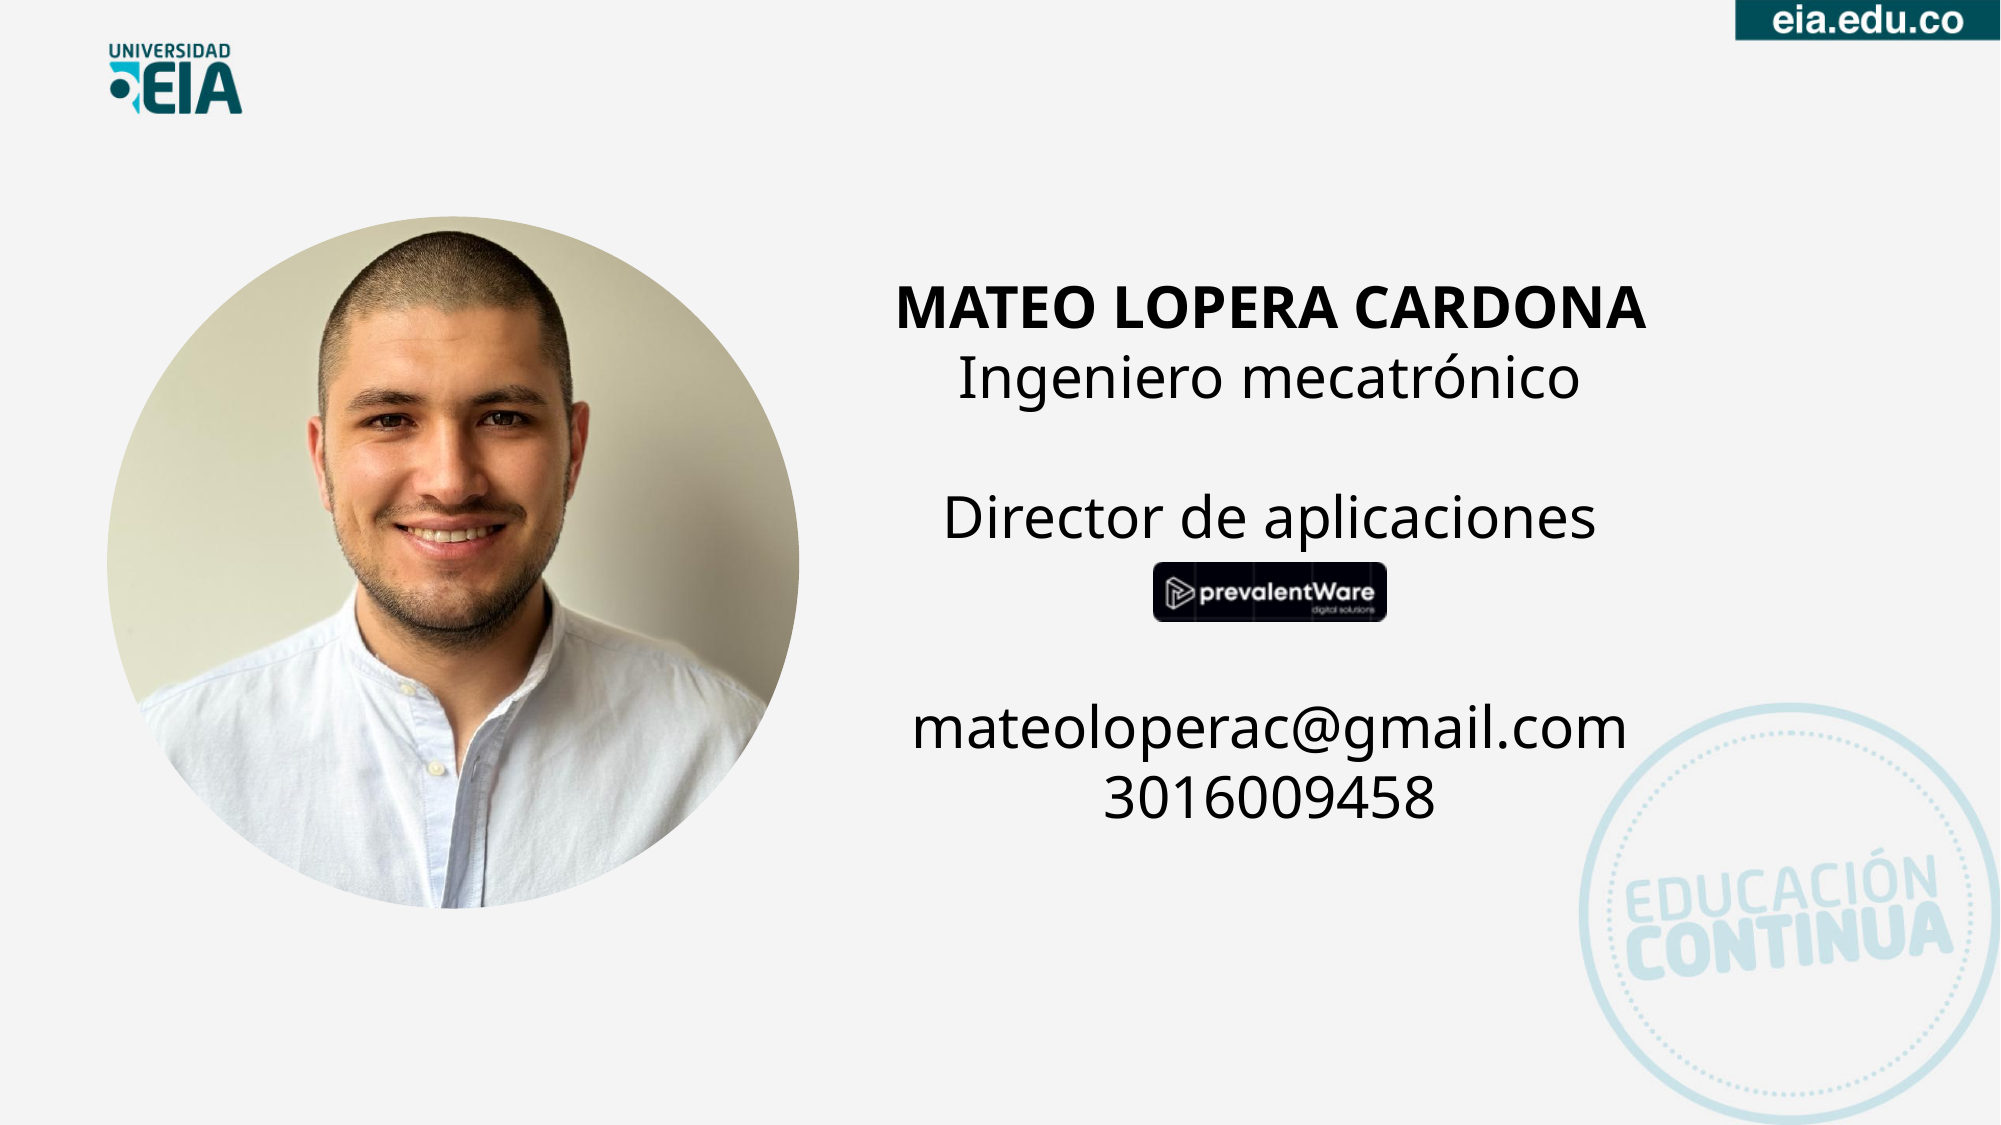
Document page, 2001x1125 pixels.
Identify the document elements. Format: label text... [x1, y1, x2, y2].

text_box MATEO LOPERA CARDONA Ingeniero mecatrónico Director de aplicaciones mateoloperac@gmail.com 3016009458 [879, 262, 1662, 837]
text_box [105, 214, 801, 911]
picture [0, 0, 2001, 1125]
